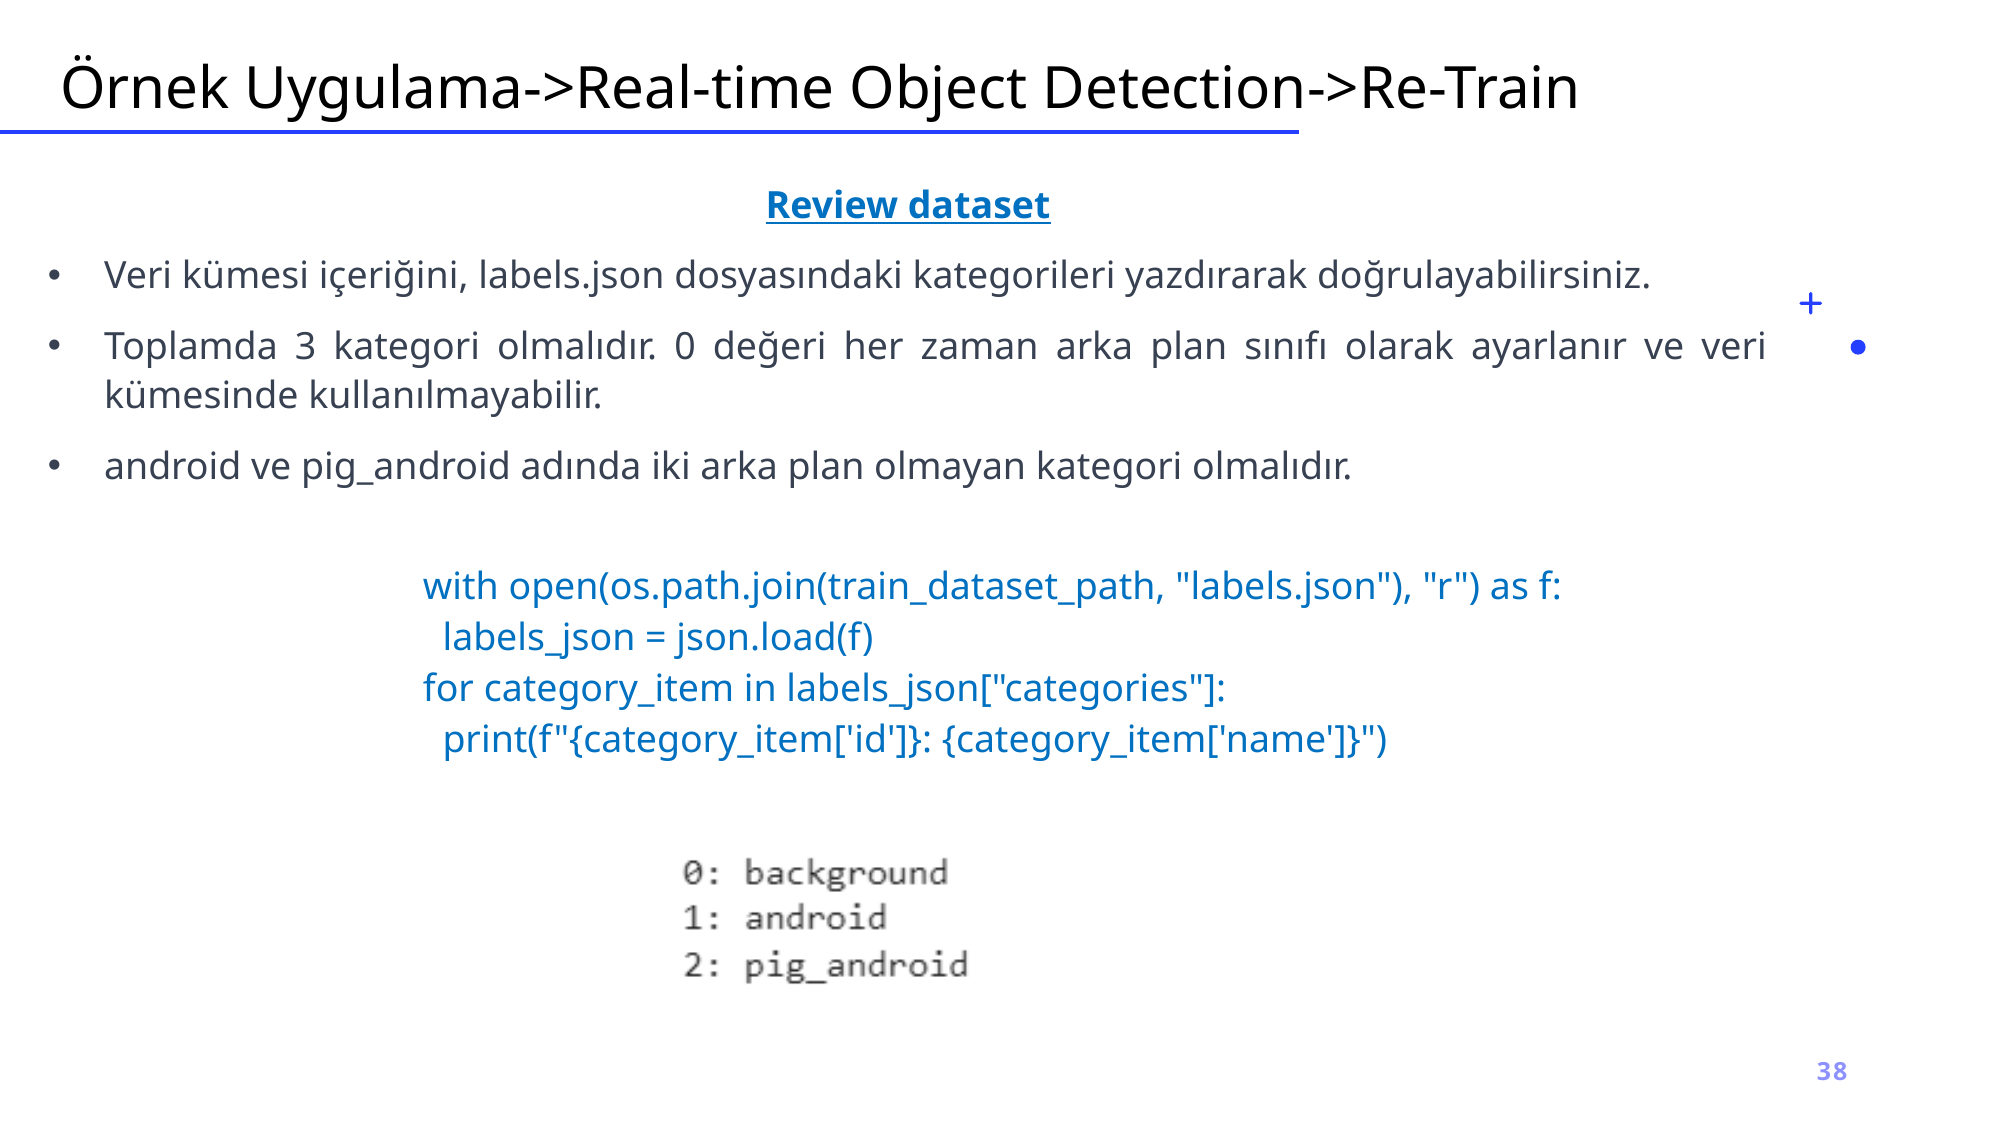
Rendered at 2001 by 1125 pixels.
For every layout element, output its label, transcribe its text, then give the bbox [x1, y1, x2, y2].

slide_number 38 [1412, 1042, 1863, 1103]
text_box Review dataset Veri kümesi içeriğini, labels.json dosyasındaki kategorileri yazdırarak doğrulayabilirsiniz. Toplamda 3 kategori olmalıdır. 0 değeri her zaman arka plan sınıfı olarak ayarlanır ve veri kümesinde kullanılmayabilir. android ve pig_android adında iki arka plan olmayan kategori olmalıdır. with open(os.path.join(train_dataset_path, "labels.json"), "r") as f: labels_json = json.load(f) for category_item in labels_json["categories"]: print(f"{category_item['id']}: {category_item['name']}") [32, 169, 1784, 1059]
picture [674, 840, 1000, 1003]
title Örnek Uygulama->Real-time Object Detection->Re-Train [45, 35, 1923, 130]
